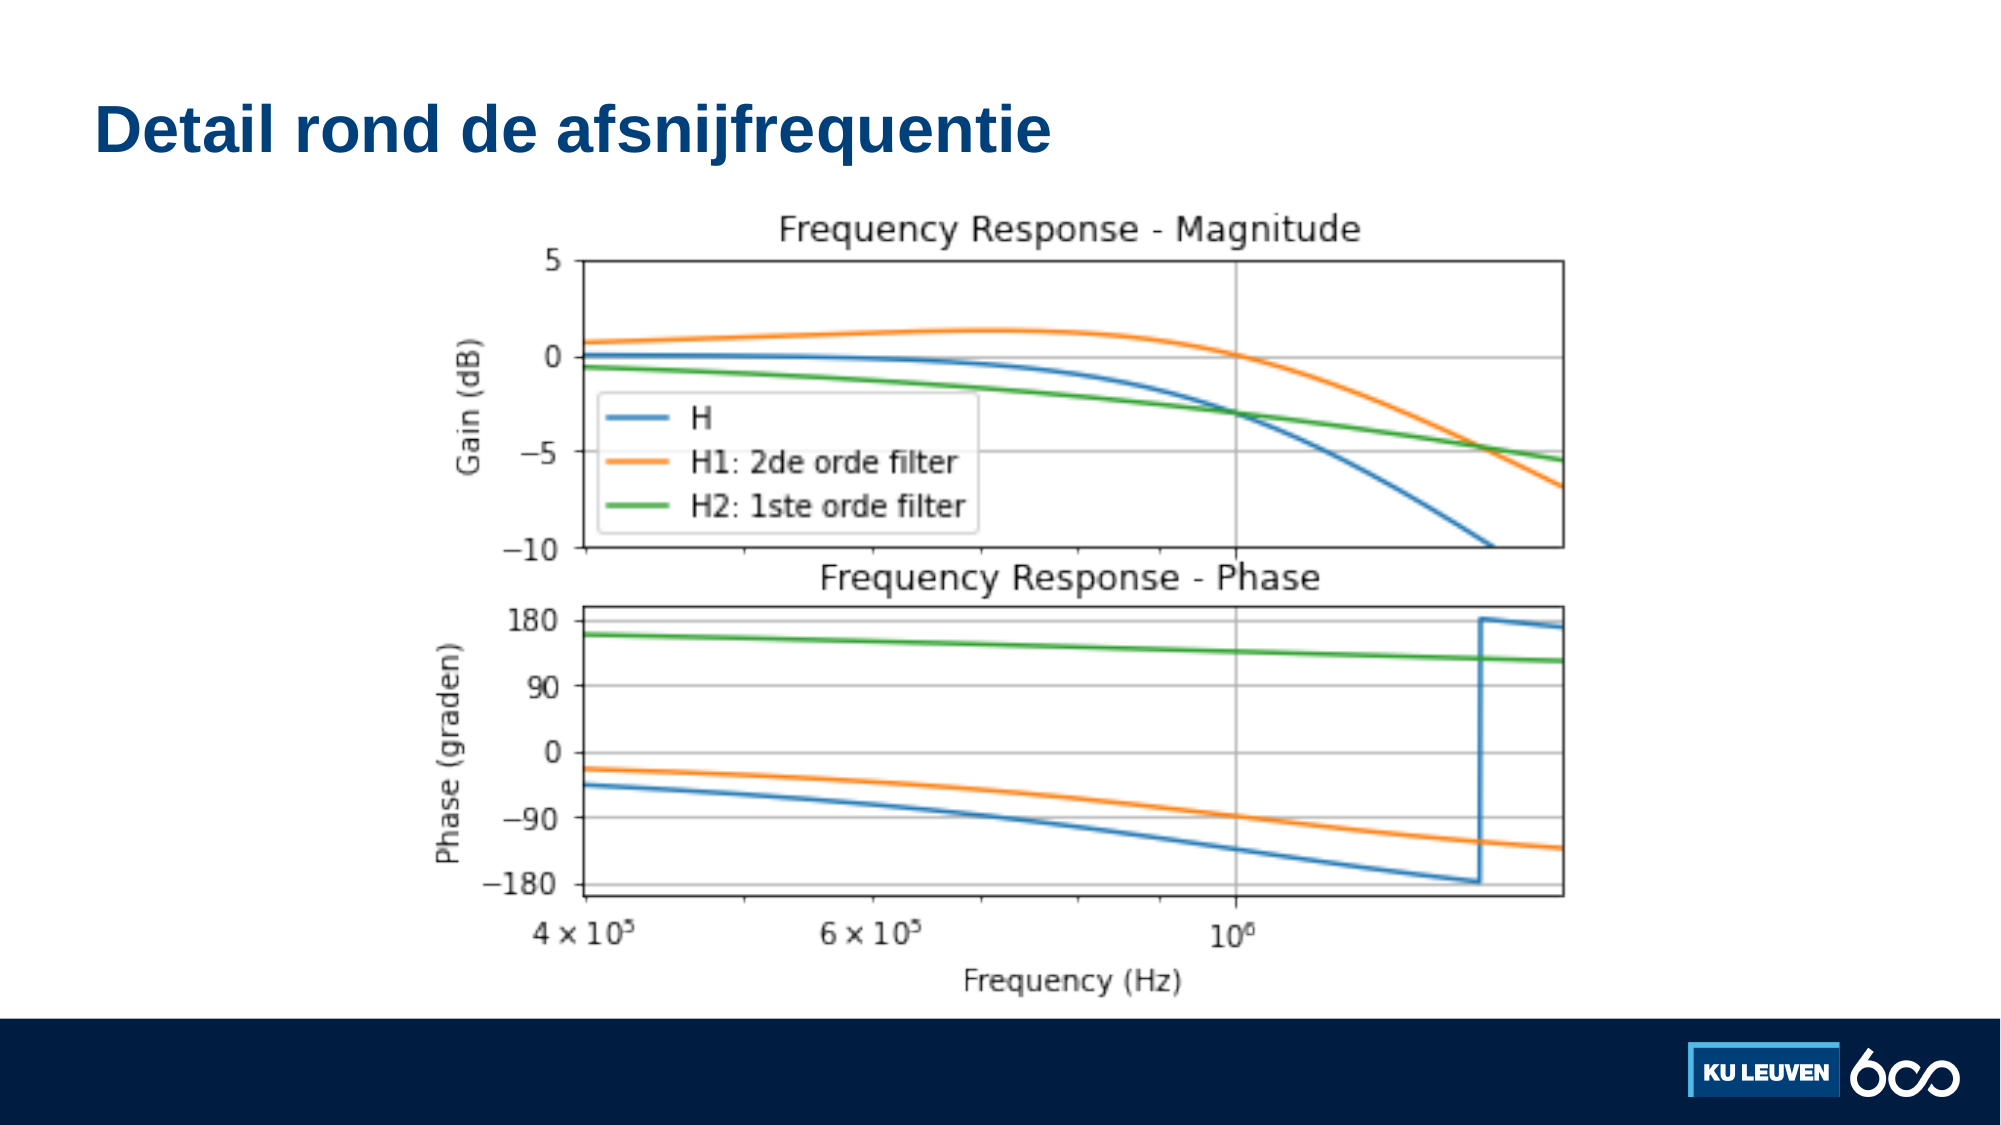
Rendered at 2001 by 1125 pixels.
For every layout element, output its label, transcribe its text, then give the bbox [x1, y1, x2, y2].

picture [1688, 1042, 1960, 1097]
title Detail rond de afsnijfrequentie [94, 94, 1900, 186]
picture [419, 193, 1581, 1019]
